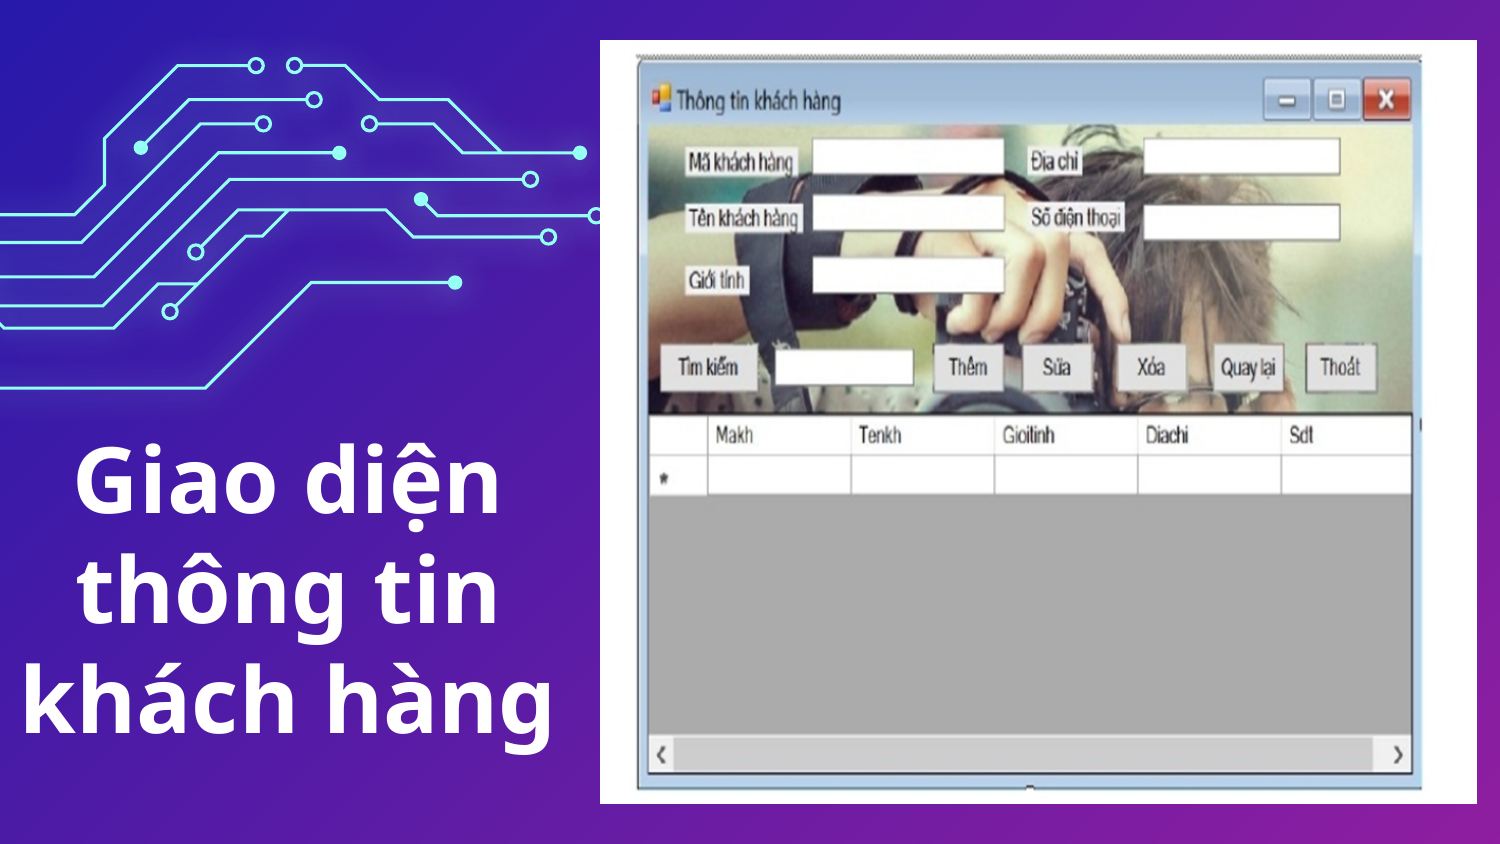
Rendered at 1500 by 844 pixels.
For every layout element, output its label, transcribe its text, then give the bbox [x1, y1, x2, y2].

picture [599, 39, 1478, 804]
title Giao diện thông tin khách hàng [0, 421, 577, 623]
